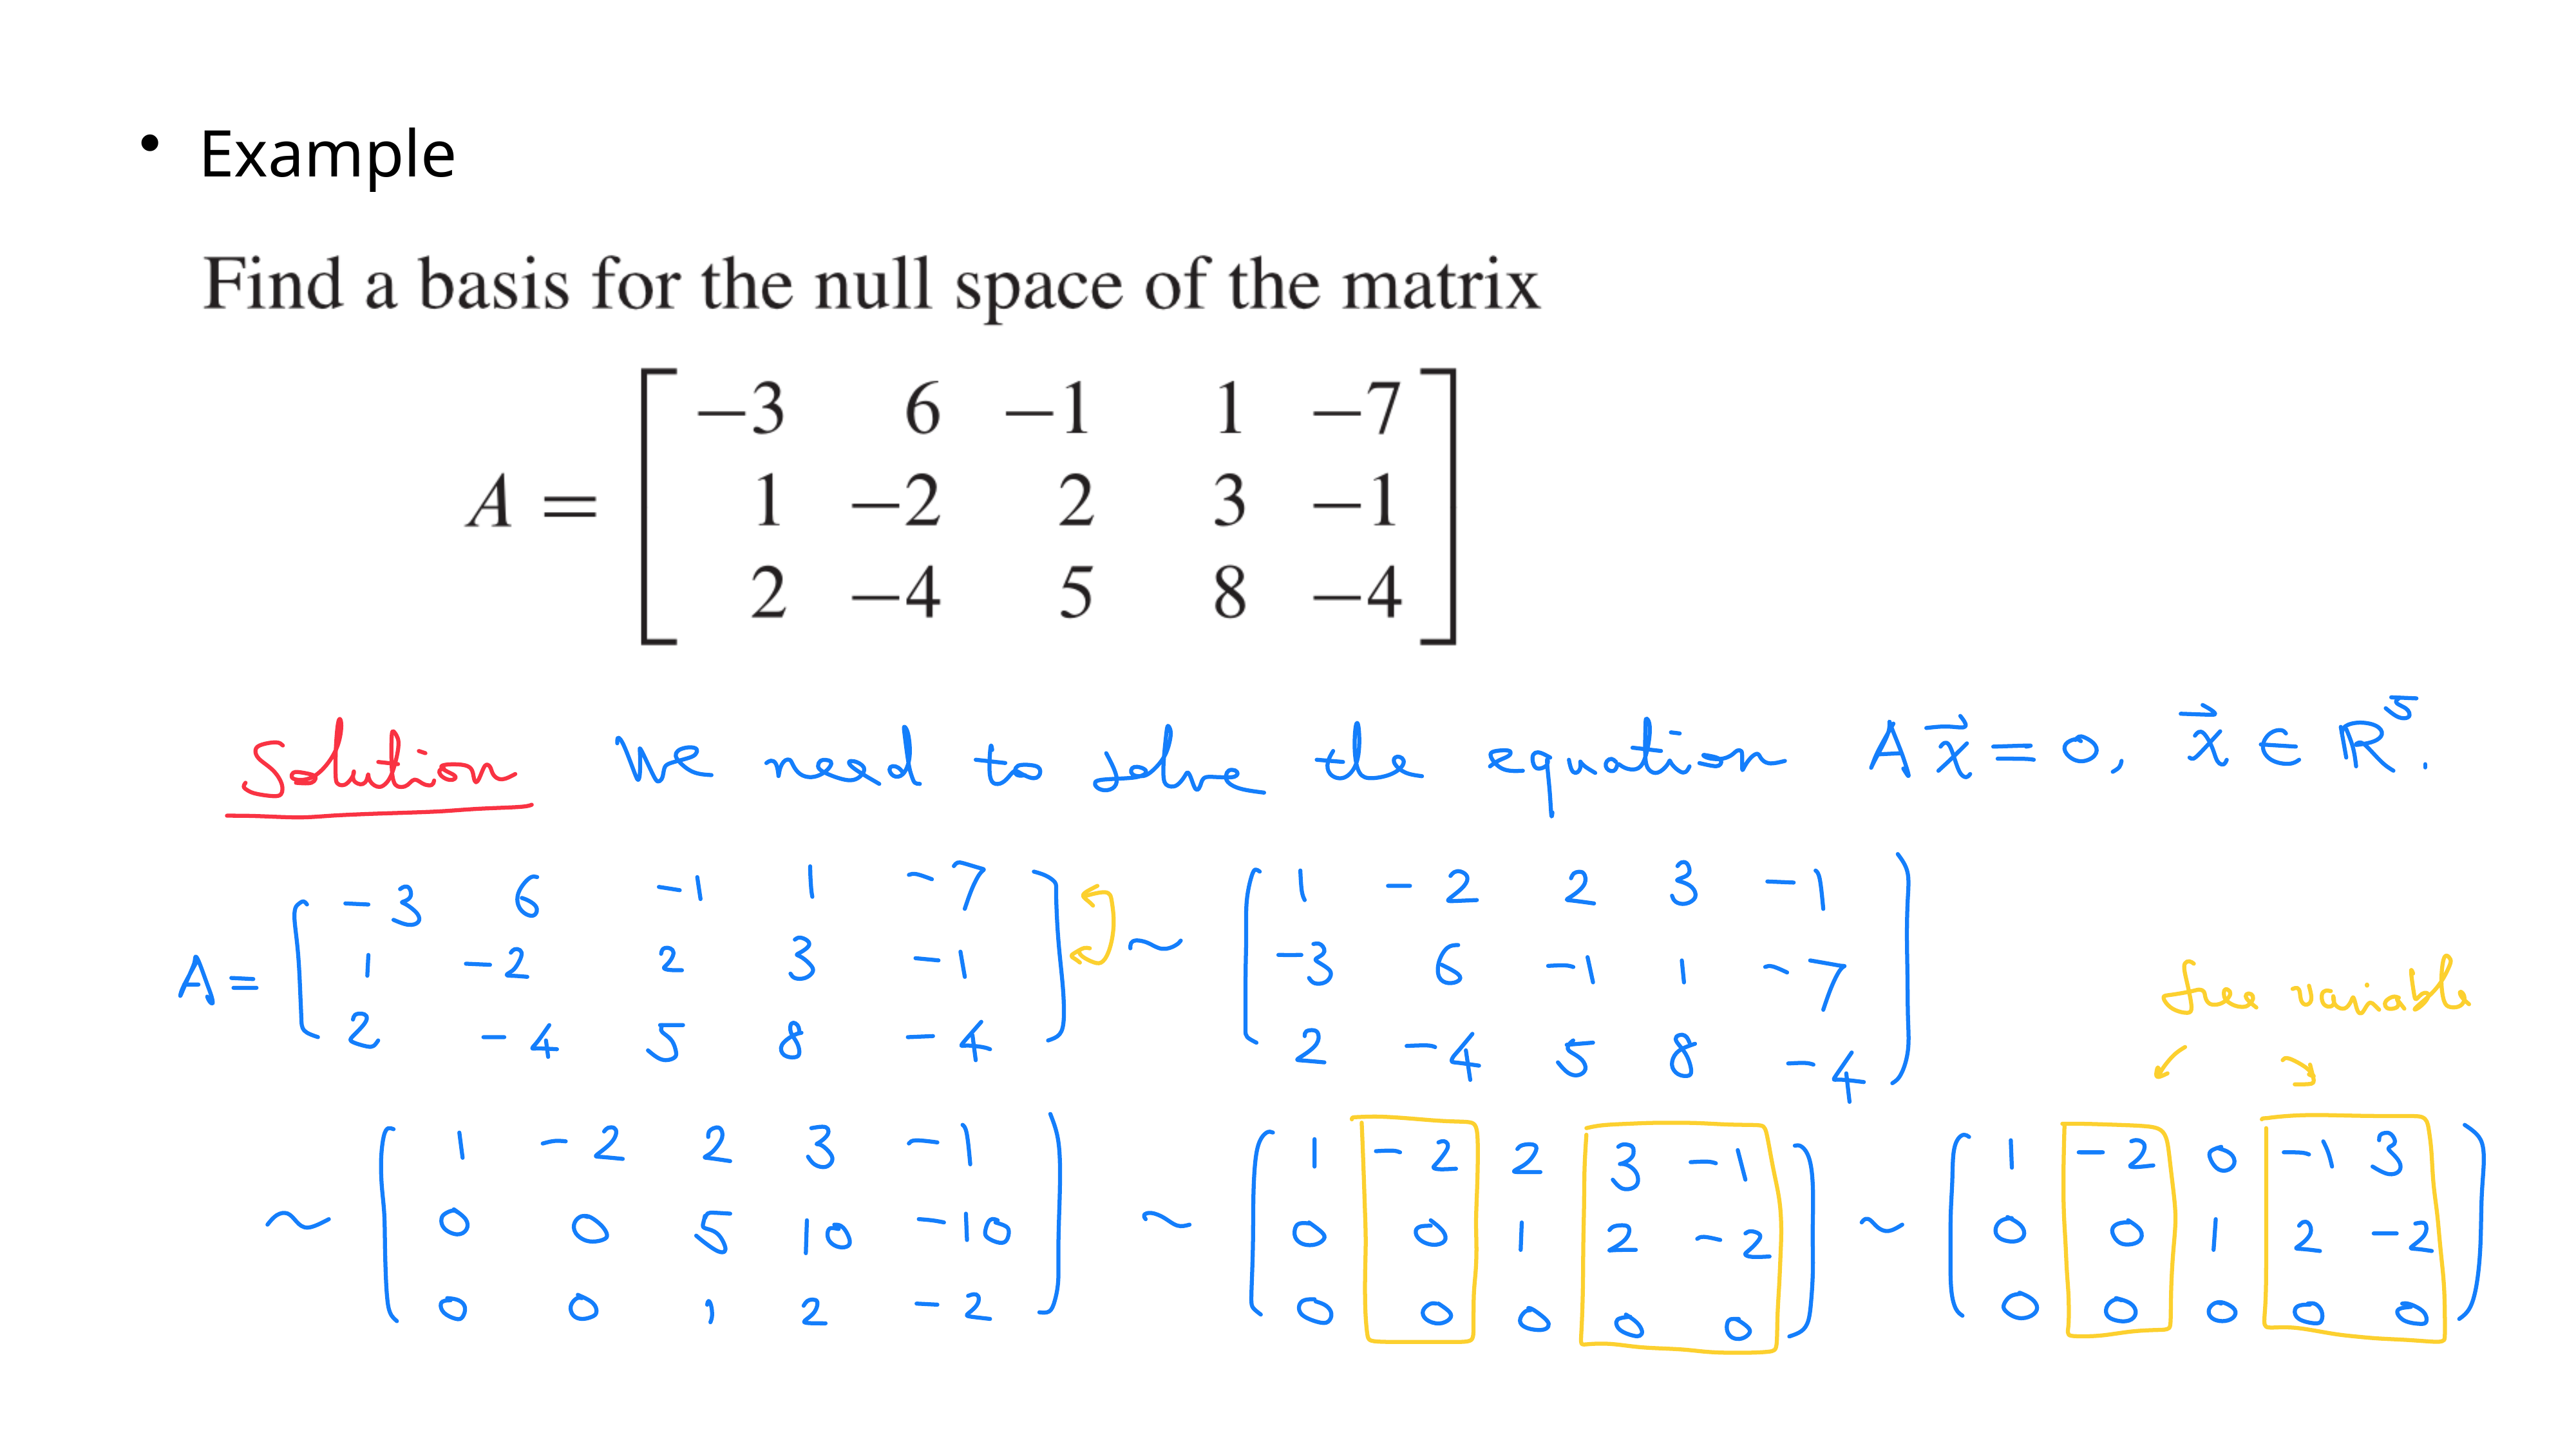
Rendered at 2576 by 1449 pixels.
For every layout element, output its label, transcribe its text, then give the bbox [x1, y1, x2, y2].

list Example [133, 106, 2443, 1343]
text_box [180, 697, 2485, 1353]
picture [170, 214, 1611, 666]
